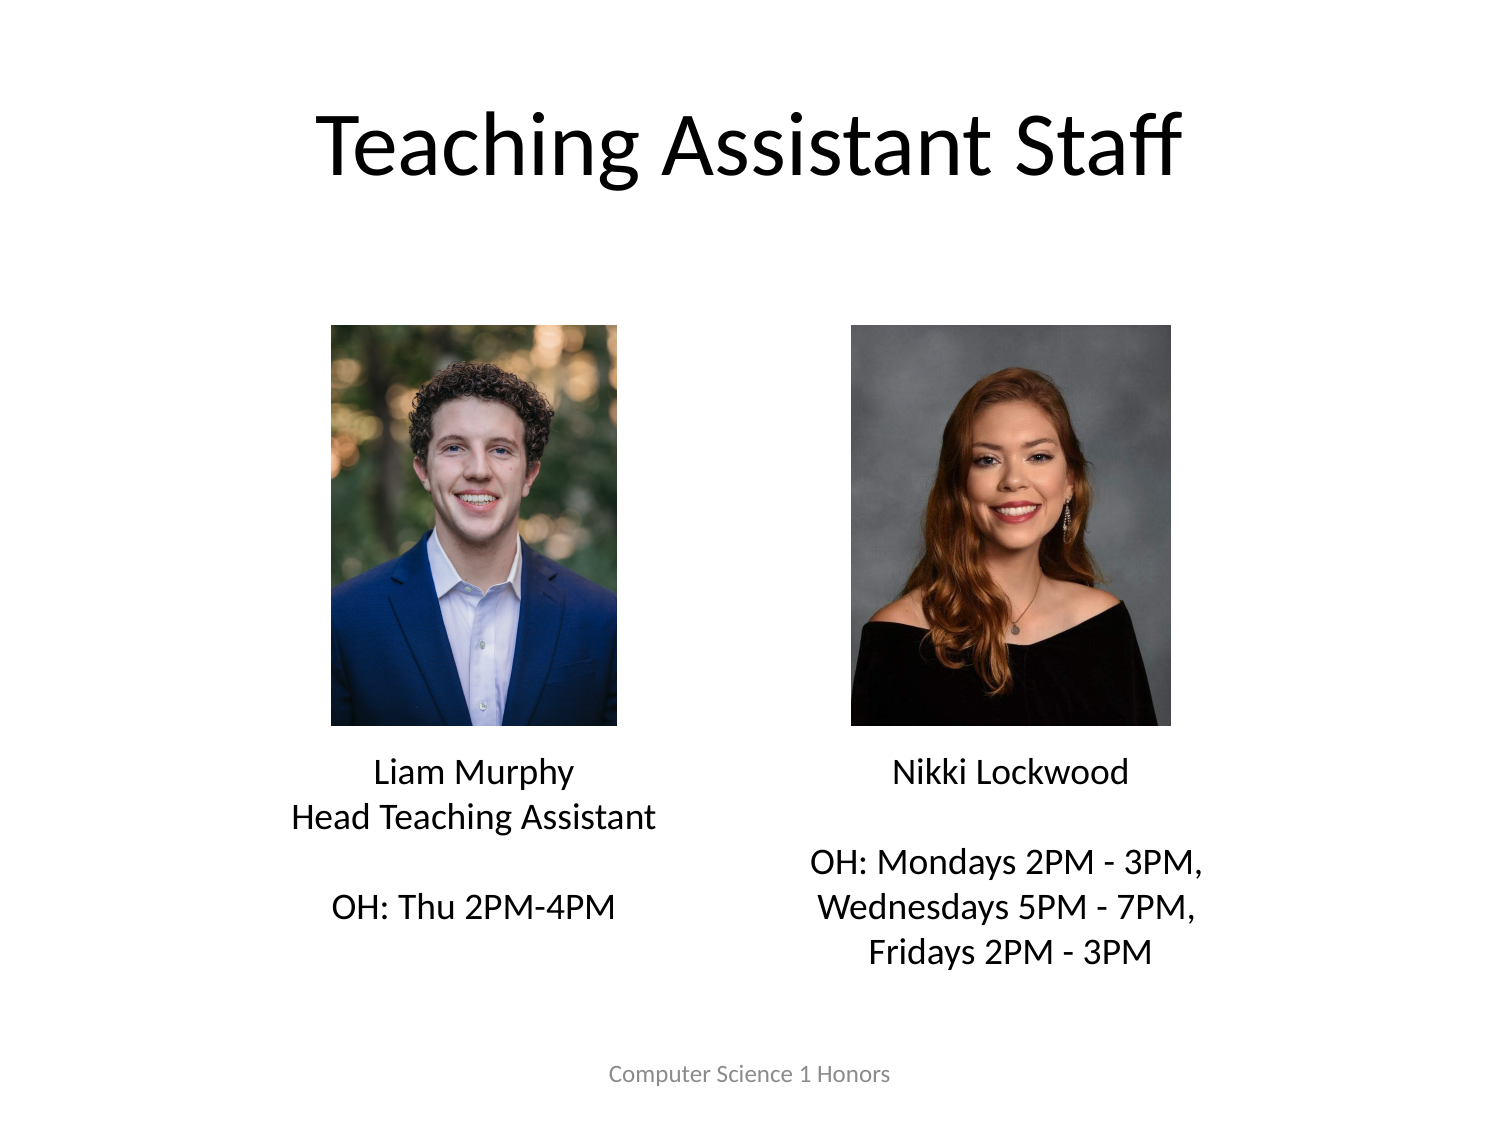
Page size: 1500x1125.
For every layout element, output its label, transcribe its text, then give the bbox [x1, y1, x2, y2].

title Teaching Assistant Staff [75, 45, 1425, 233]
text_box Nikki Lockwood OH: Mondays 2PM - 3PM, Wednesdays 5PM - 7PM, Fridays 2PM - 3PM [795, 739, 1227, 980]
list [330, 325, 618, 726]
picture [850, 325, 1172, 726]
text_box Liam Murphy Head Teaching Assistant OH: Thu 2PM-4PM [276, 739, 672, 935]
footer Computer Science 1 Honors [512, 1042, 988, 1103]
